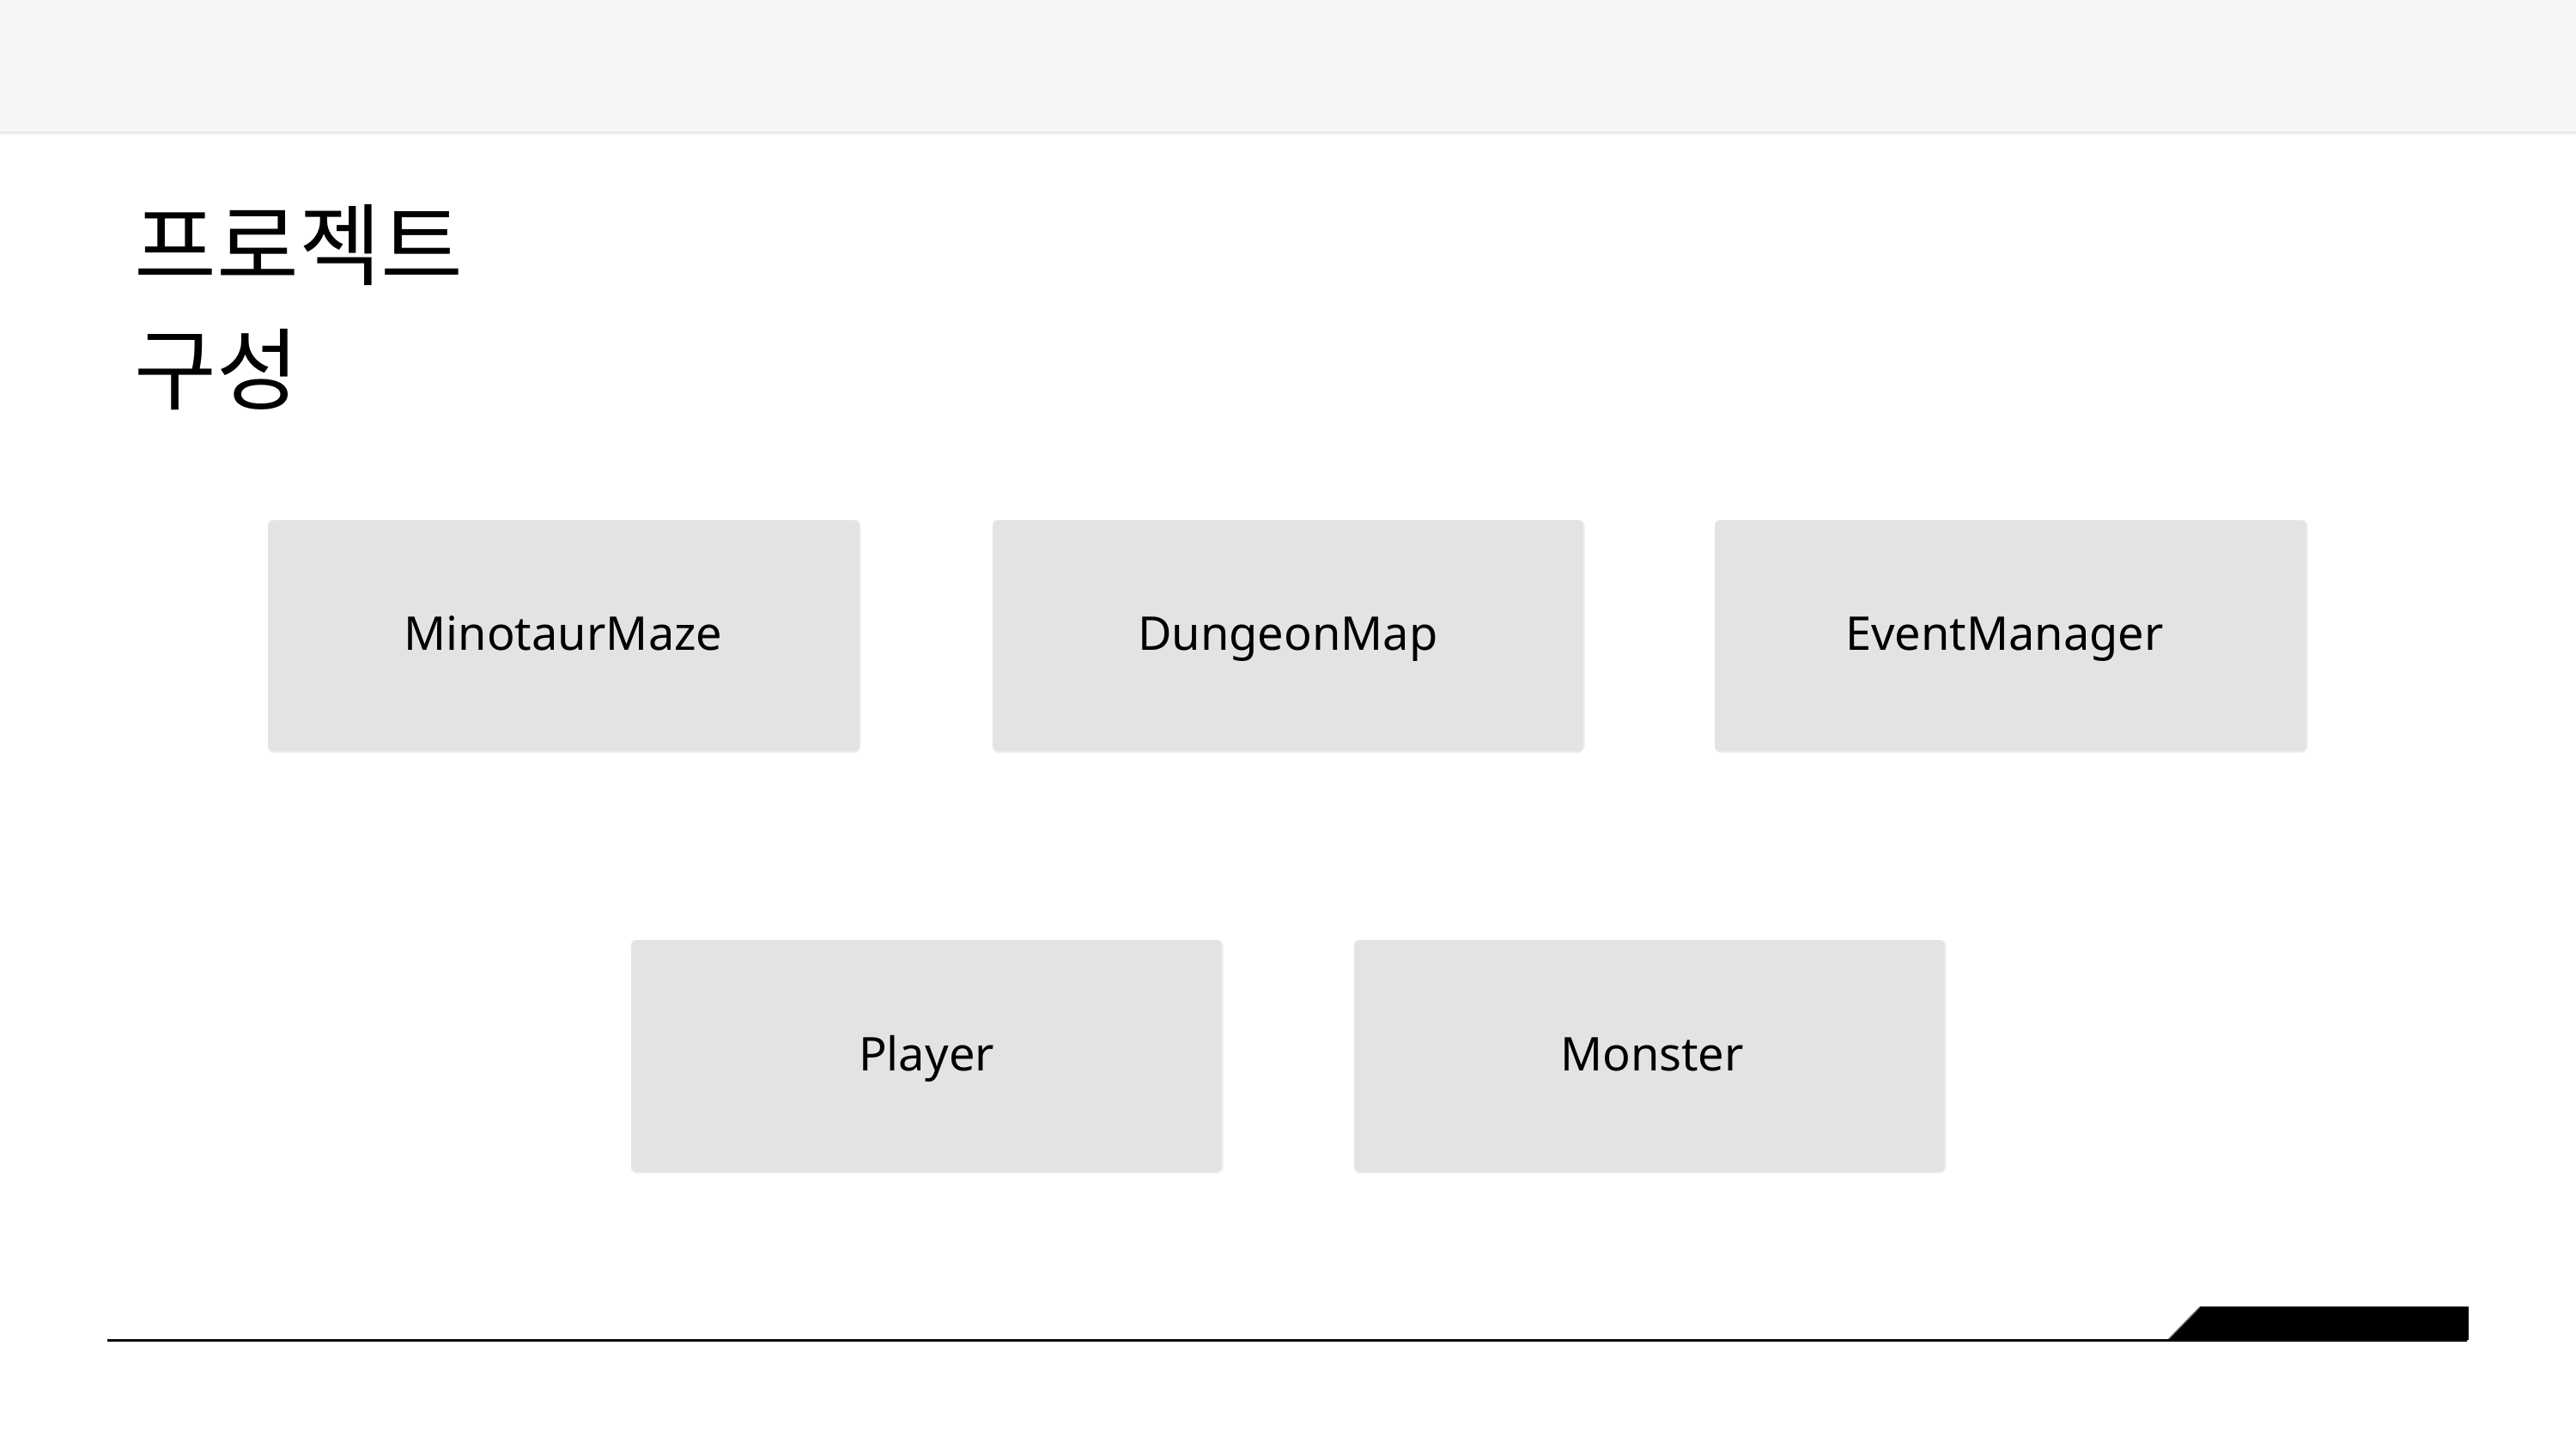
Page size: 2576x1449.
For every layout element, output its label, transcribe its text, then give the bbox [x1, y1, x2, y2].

picture [631, 940, 1224, 1173]
picture [106, 1307, 2470, 1342]
picture [1715, 519, 2308, 754]
picture [268, 519, 861, 754]
picture [0, 0, 2576, 135]
picture [1353, 940, 1947, 1173]
text_box 프로젝트 구성 [134, 172, 637, 297]
picture [992, 519, 1586, 754]
